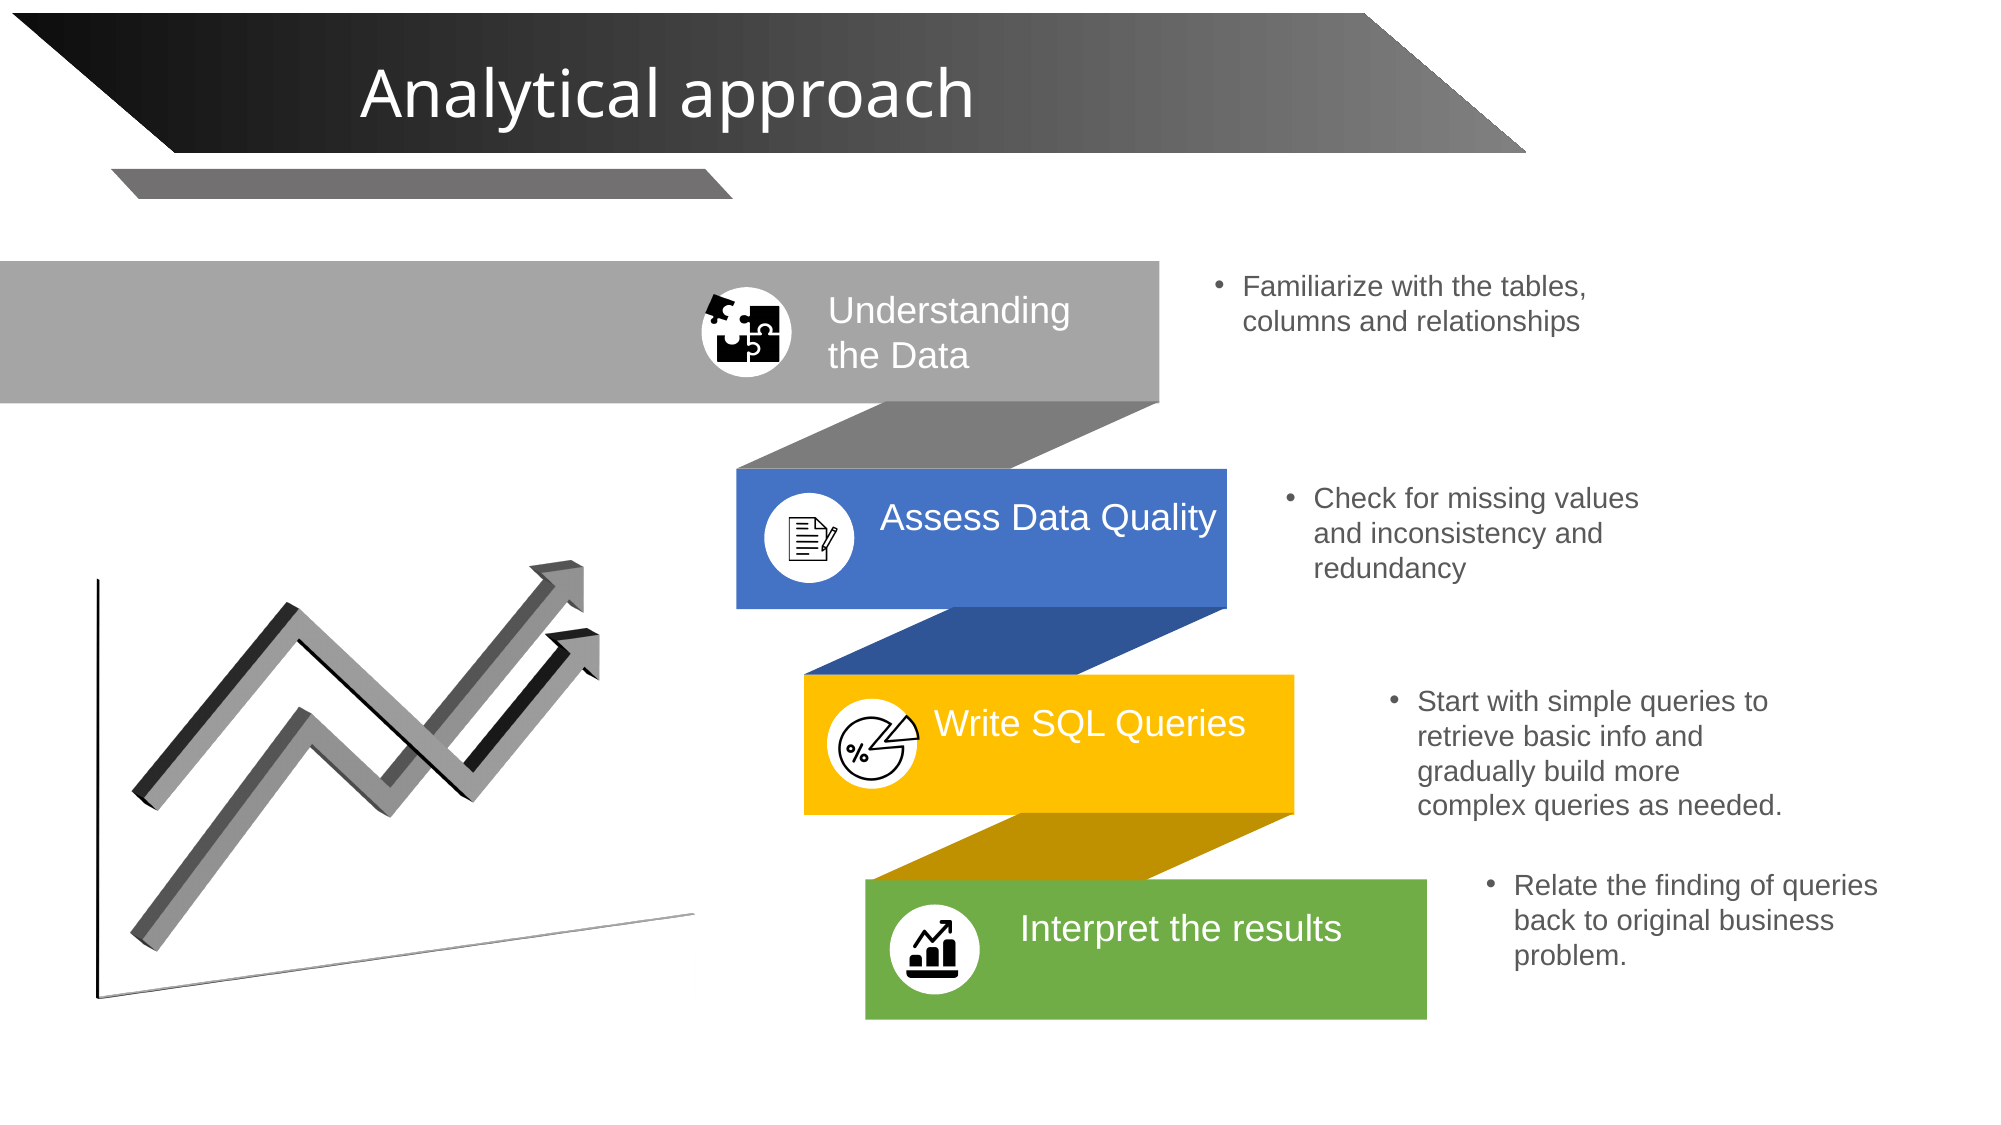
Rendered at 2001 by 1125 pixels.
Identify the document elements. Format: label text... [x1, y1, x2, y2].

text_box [11, 12, 1528, 154]
text_box [735, 468, 1228, 610]
text_box [871, 811, 1295, 882]
text_box [888, 903, 981, 996]
text_box [864, 878, 1428, 1021]
text_box [906, 920, 959, 978]
text_box Check for missing values and inconsistency and redundancy [1270, 471, 1696, 592]
text_box [788, 517, 838, 561]
text_box [803, 606, 1228, 676]
text_box [96, 560, 696, 999]
text_box Relate the finding of queries back to original business problem. [1471, 858, 1897, 979]
text_box [711, 300, 793, 379]
text_box Write SQL Queries [919, 691, 1296, 752]
text_box [0, 260, 1161, 404]
text_box [720, 286, 773, 294]
text_box [848, 783, 897, 790]
text_box [700, 312, 705, 352]
text_box Interpret the results [1005, 896, 1415, 957]
text_box Familiarize with the tables, columns and relationships [1199, 259, 1691, 345]
text_box Start with simple queries to retrieve basic info and gradually build more complex queries as needed. [1374, 674, 1800, 830]
text_box [736, 400, 1160, 470]
text_box [825, 697, 908, 774]
text_box [763, 491, 856, 584]
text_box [110, 168, 733, 199]
text_box [803, 673, 1296, 816]
text_box [705, 294, 780, 362]
text_box Understanding the Data [813, 279, 1089, 384]
text_box Assess Data Quality [865, 485, 1260, 546]
text_box [837, 714, 920, 783]
